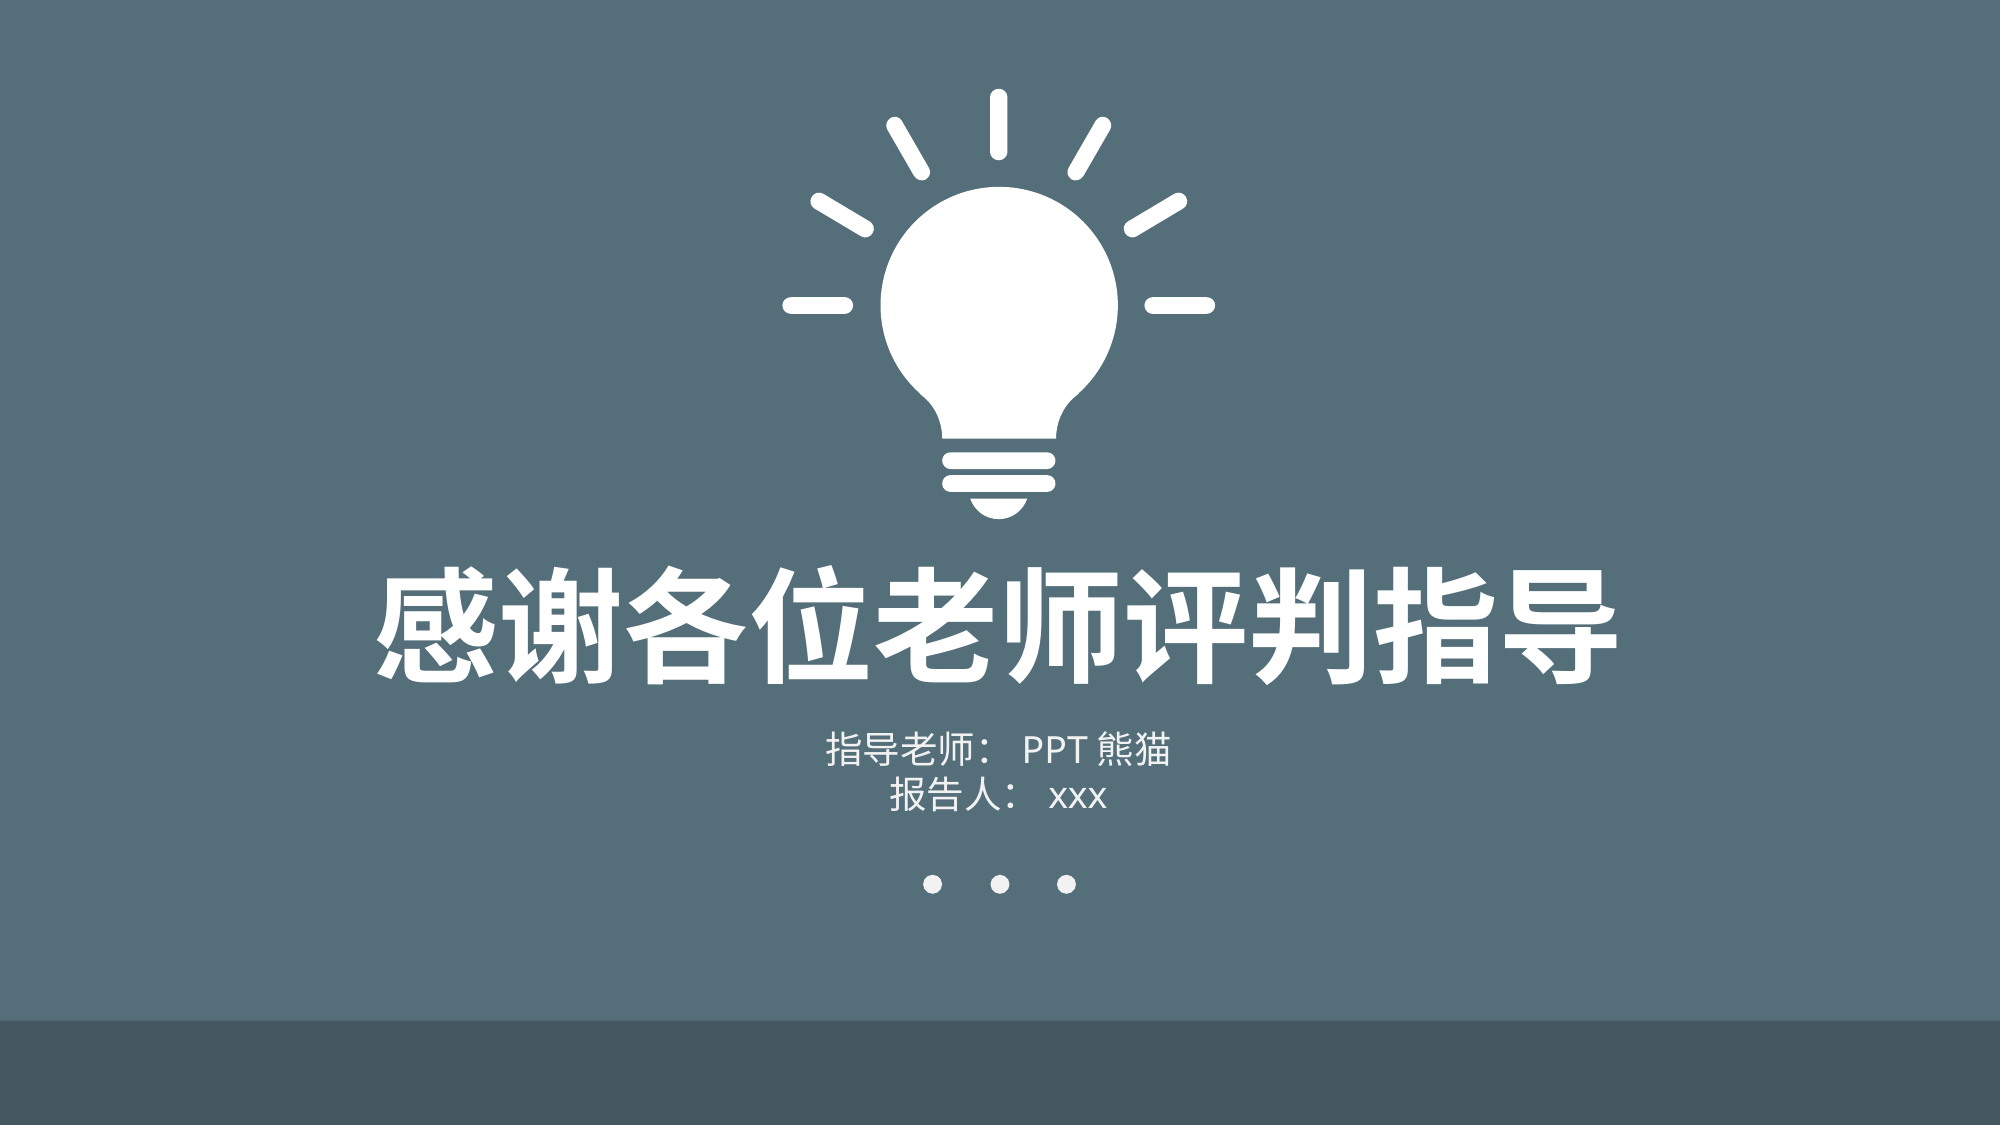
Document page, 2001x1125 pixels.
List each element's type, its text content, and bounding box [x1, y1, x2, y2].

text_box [782, 88, 1216, 520]
text_box [922, 873, 944, 895]
text_box [989, 873, 1011, 895]
text_box [0, 1020, 2000, 1125]
text_box 指导老师：PPT熊猫 报告人：xxx [810, 718, 1187, 823]
text_box [1055, 873, 1078, 895]
text_box 感谢各位老师评判指导 [358, 541, 1639, 707]
